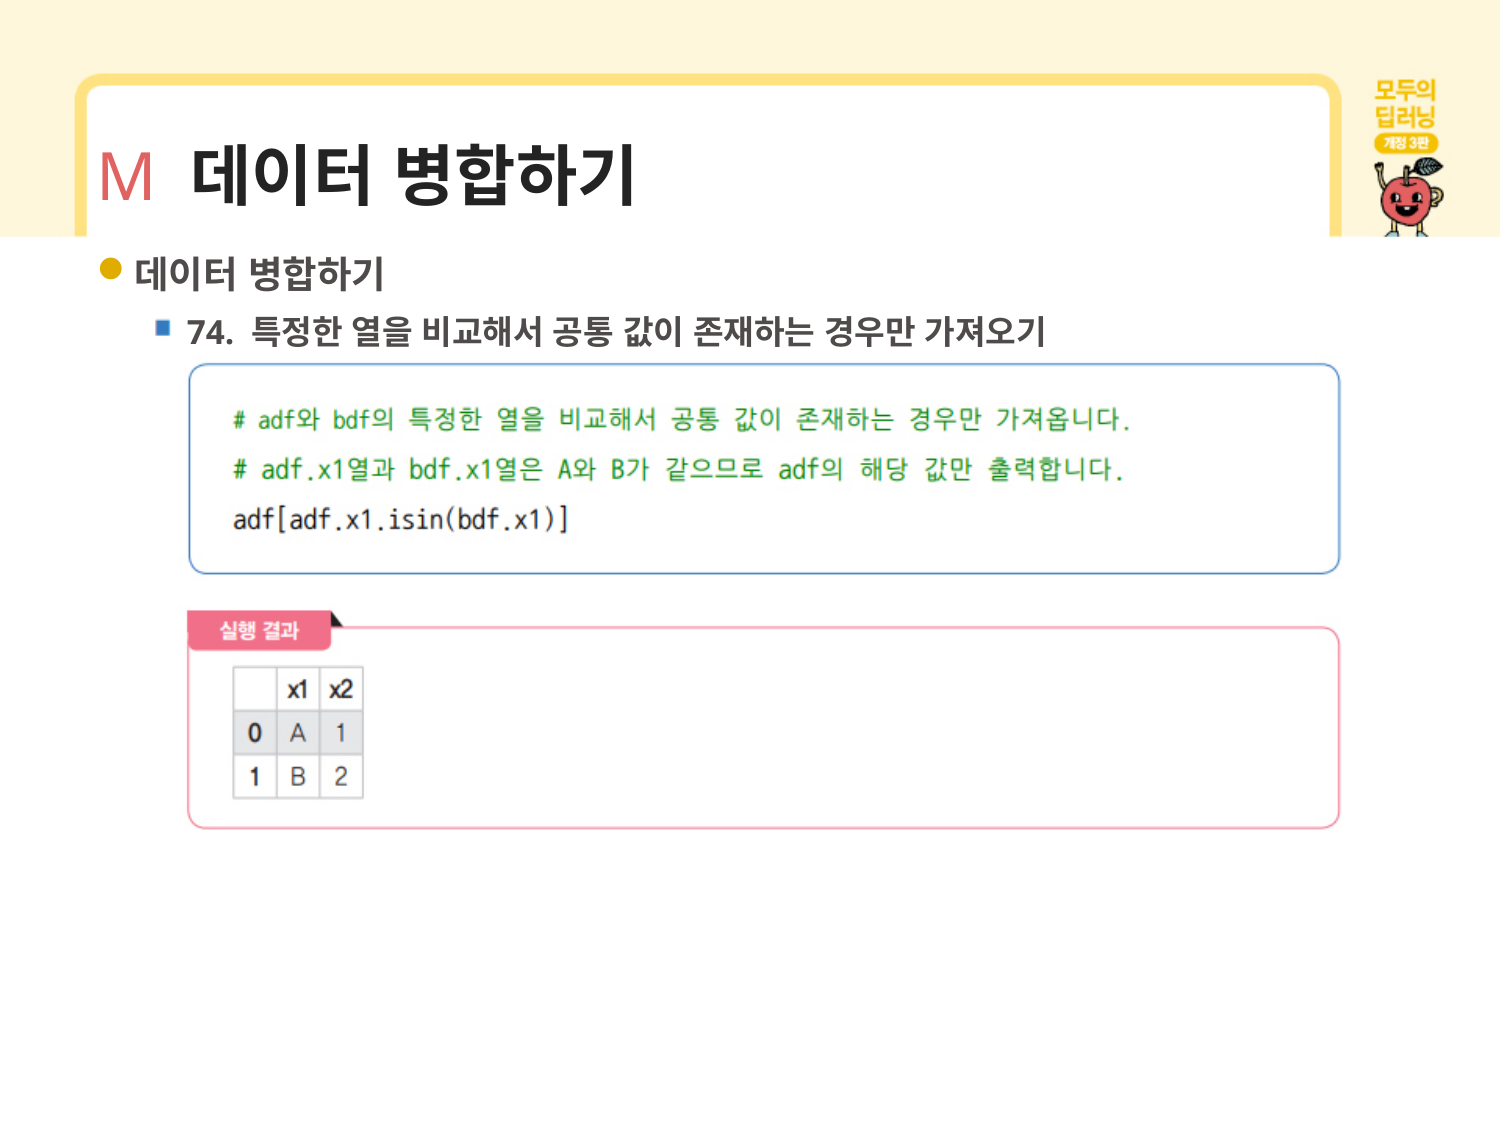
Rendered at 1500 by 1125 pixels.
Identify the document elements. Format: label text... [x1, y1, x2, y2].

picture [0, 0, 1500, 1125]
list 데이터 병합하기 74. 특정한 열을 비교해서 공통 값이 존재하는 경우만 가져오기 [81, 239, 1412, 1054]
title M 데이터 병합하기 [81, 90, 1412, 222]
